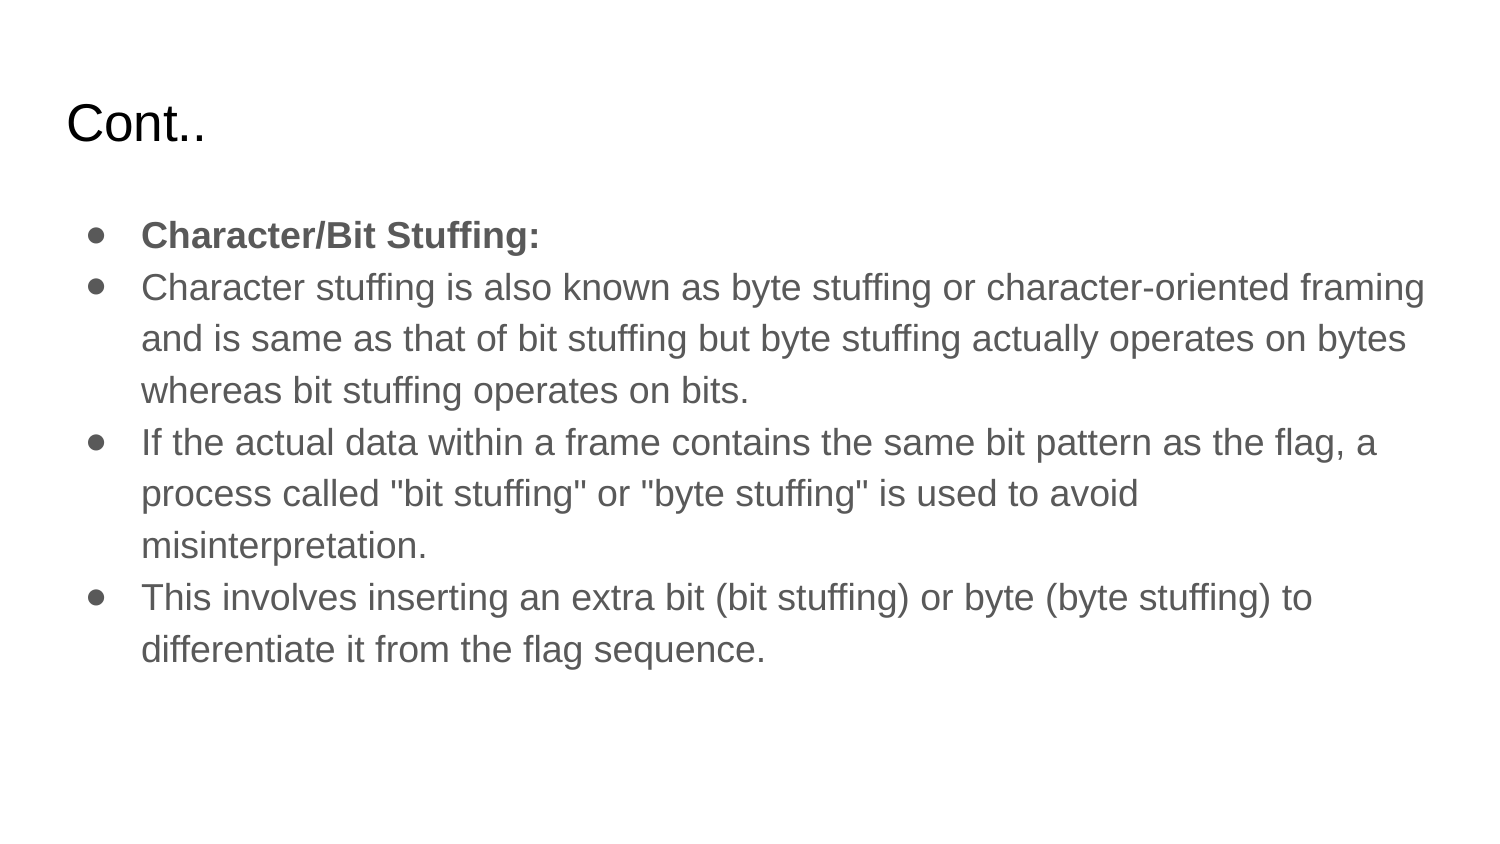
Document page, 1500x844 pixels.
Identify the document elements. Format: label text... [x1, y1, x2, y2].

list Character/Bit Stuffing: Character stuffing is also known as byte stuffing or character-oriented framing and is same as that of bit stuffing but byte stuffing actually operates on bytes whereas bit stuffing operates on bits. If the actual data within a frame contains the same bit pattern as the flag, a process called "bit stuffing" or "byte stuffing" is used to avoid misinterpretation. This involves inserting an extra bit (bit stuffing) or byte (byte stuffing) to differentiate it from the flag sequence. [51, 189, 1449, 750]
title Cont.. [51, 72, 1449, 167]
